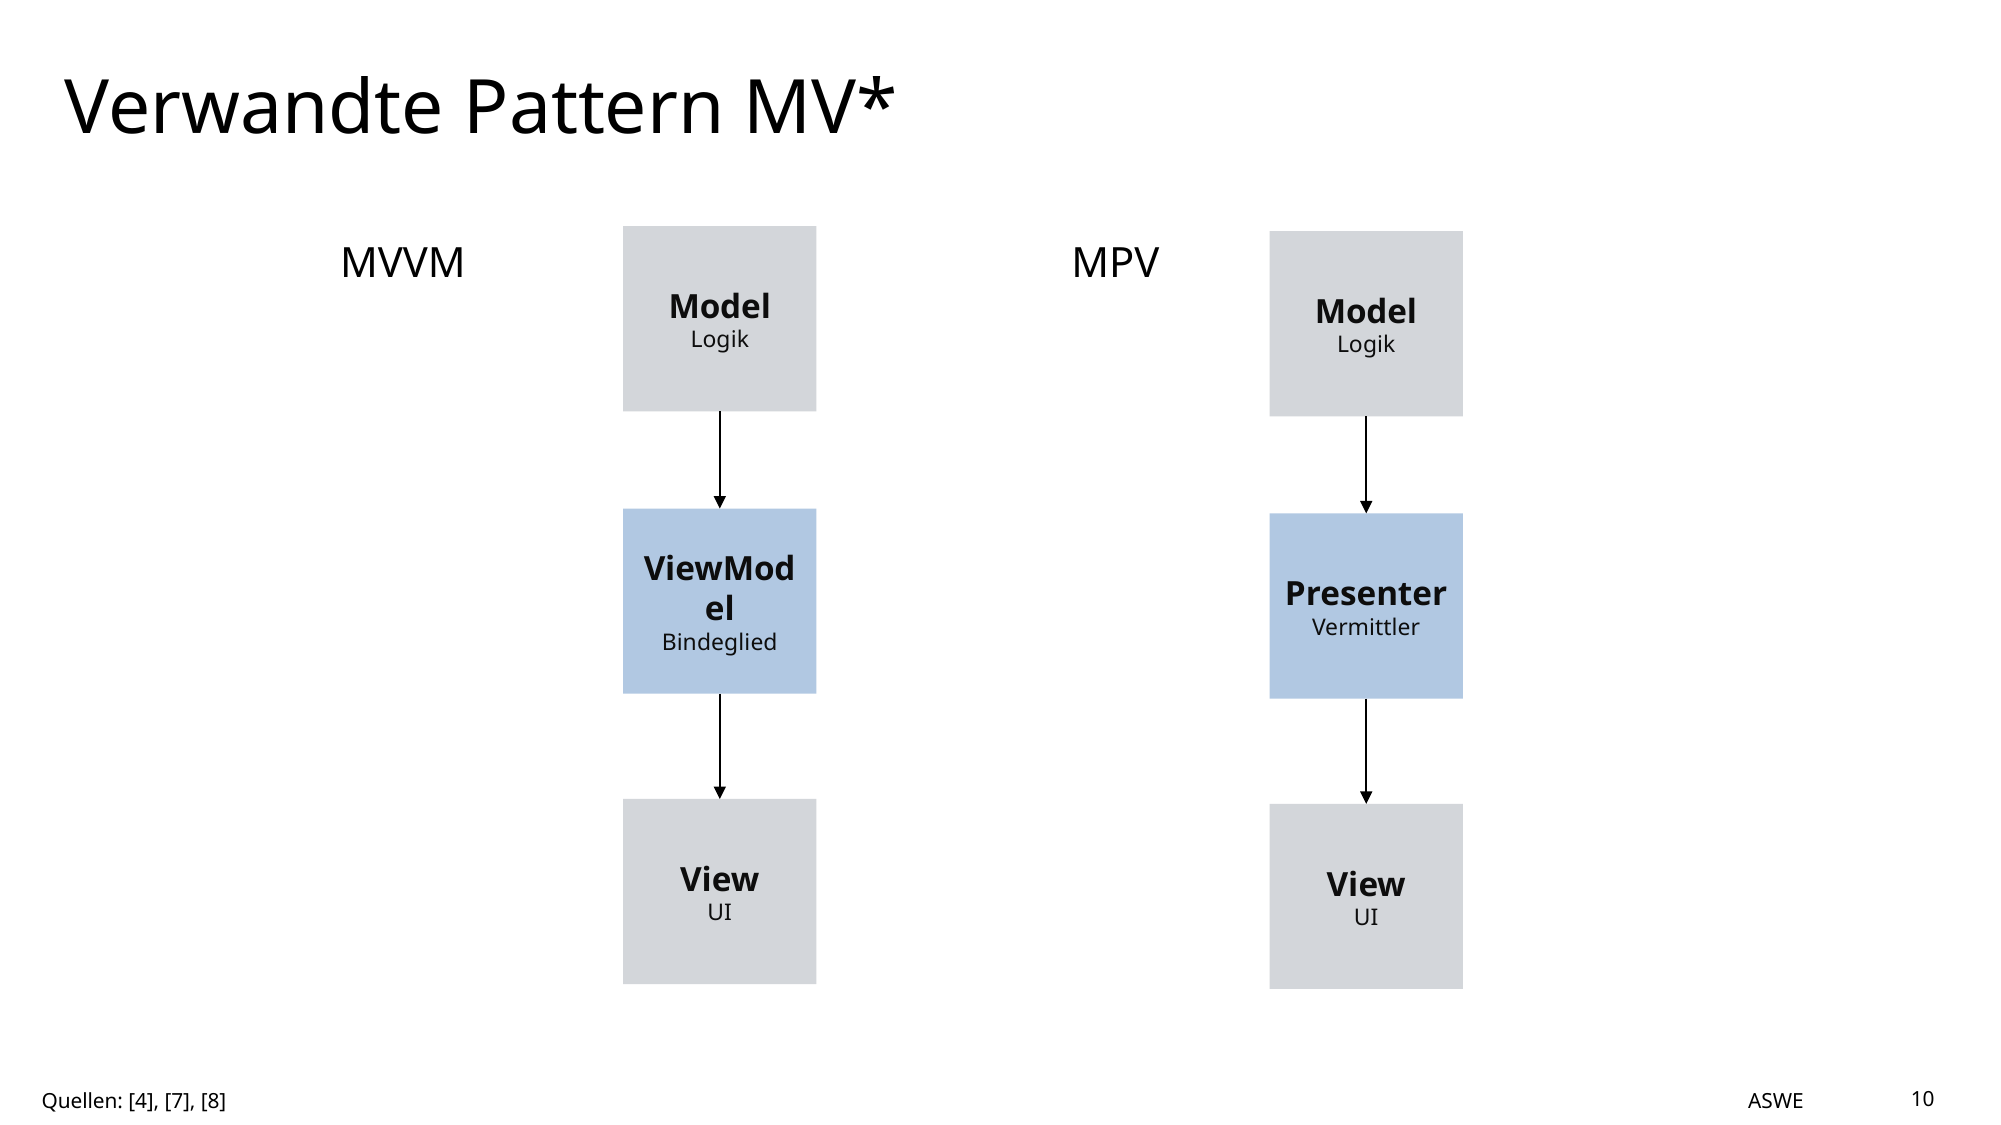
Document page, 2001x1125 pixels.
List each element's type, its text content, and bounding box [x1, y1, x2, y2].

slide_number 10 [1881, 1074, 1935, 1125]
footer ASWE [516, 1074, 1804, 1125]
text_box MPV [1071, 236, 1251, 402]
title Verwandte Pattern MV* [64, 58, 1118, 224]
text_box View UI [621, 797, 818, 986]
text_box View UI [1268, 802, 1465, 991]
text_box Presenter Vermittler [1268, 511, 1465, 701]
text_box ViewModel Bindeglied [621, 506, 818, 696]
text_box Model Logik [621, 224, 818, 414]
text_box Model Logik [1268, 229, 1465, 418]
text_box MVVM [340, 236, 586, 402]
text_box Quellen: [4], [7], [8] [41, 1086, 546, 1114]
